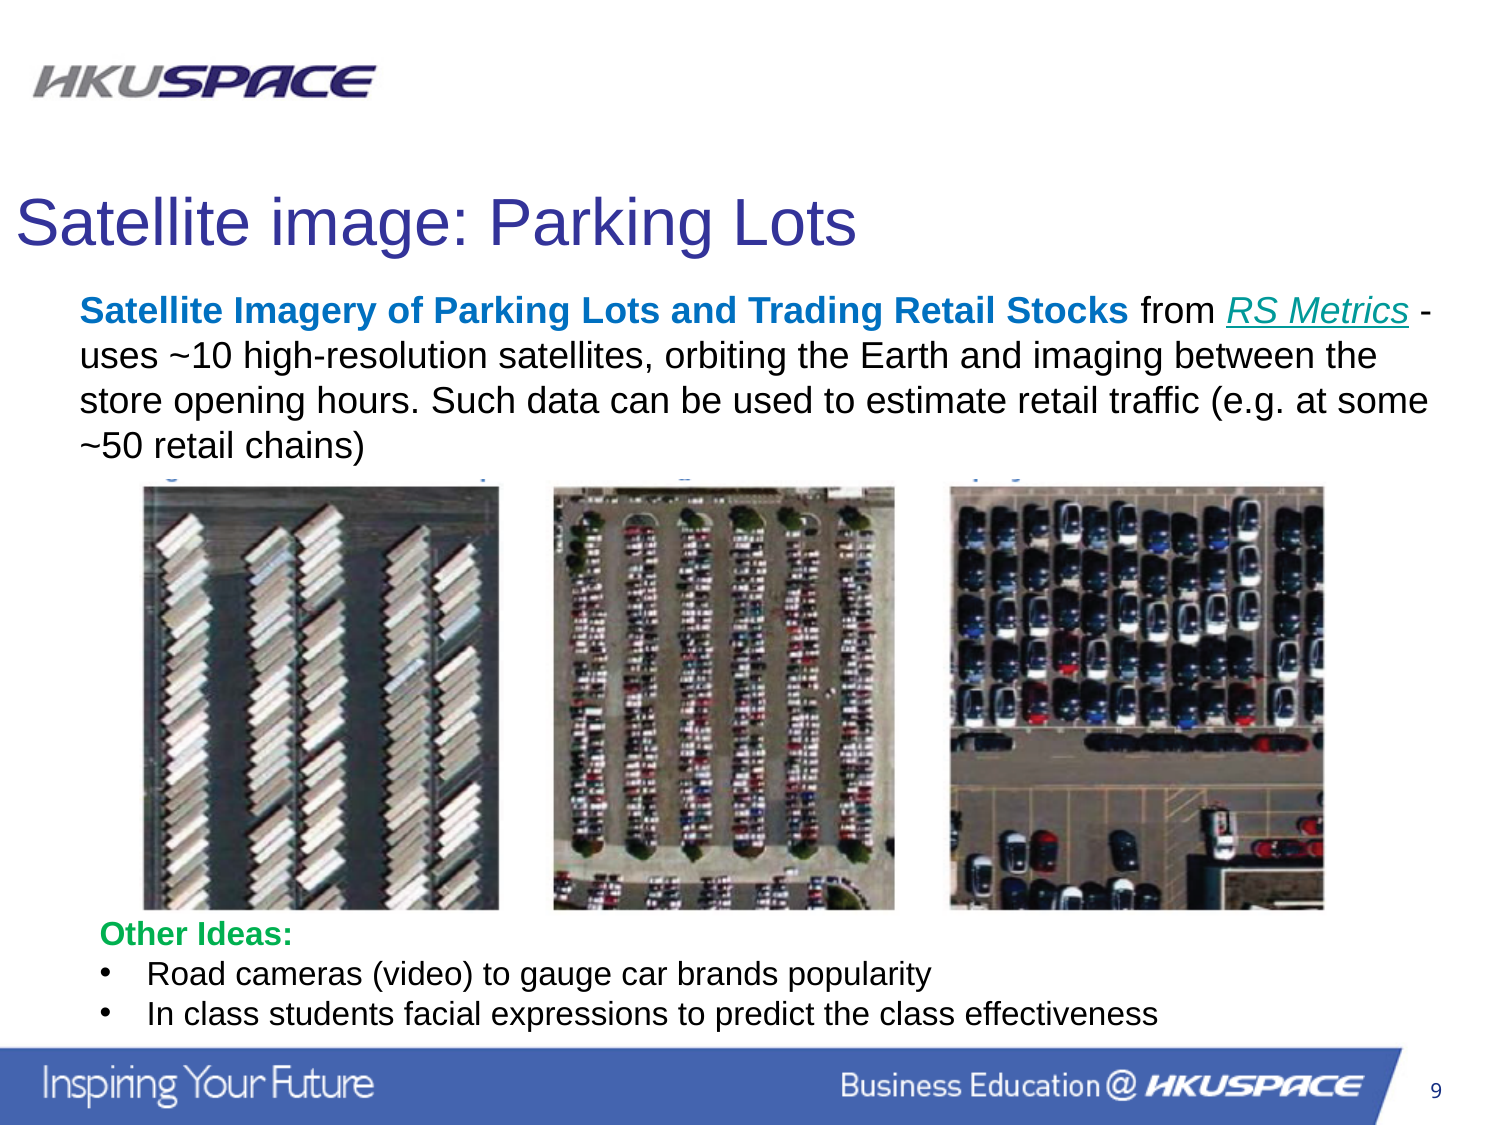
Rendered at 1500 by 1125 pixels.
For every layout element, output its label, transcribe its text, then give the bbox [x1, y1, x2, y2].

text_box Satellite Imagery of Parking Lots and Trading Retail Stocks from RS Metrics - uses ~10 high-resolution satellites, orbiting the Earth and imaging between the store opening hours. Such data can be used to estimate retail traffic (e.g. at some ~50 retail chains) [64, 278, 1483, 1047]
picture [0, 0, 1500, 1125]
title Satellite image: Parking Lots [0, 101, 1325, 266]
slide_number 9 [1415, 1070, 1499, 1125]
text_box Other Ideas: Road cameras (video) to gauge car brands popularity In class students facial expressions to predict the class effectiveness [84, 905, 1314, 1100]
